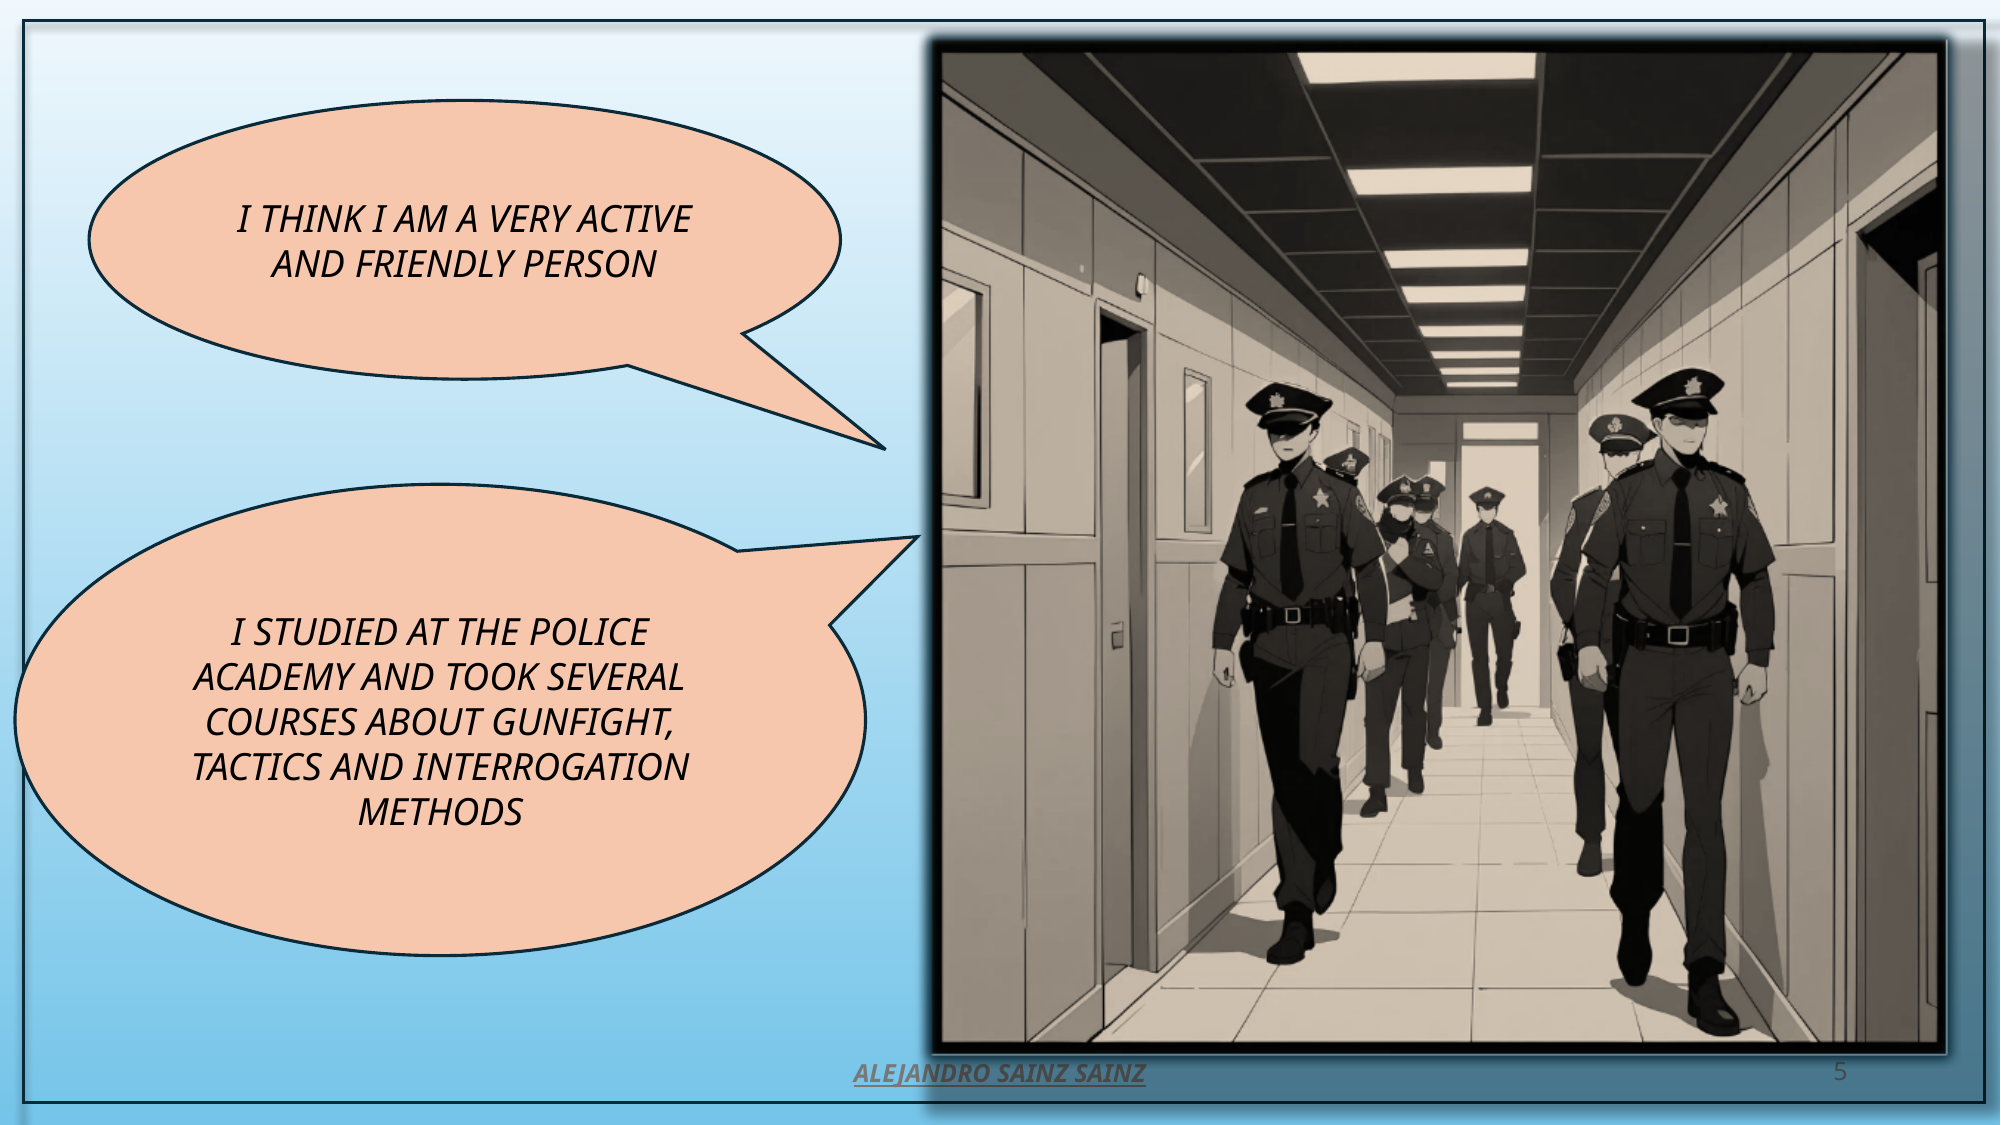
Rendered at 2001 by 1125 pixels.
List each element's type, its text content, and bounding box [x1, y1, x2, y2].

picture [931, 39, 1947, 1055]
text_box I THINK I AM A VERY ACTIVE AND FRIENDLY PERSON [87, 98, 887, 451]
text_box [22, 19, 1986, 669]
text_box I STUDIED AT THE POLICE ACADEMY AND TOOK SEVERAL COURSES ABOUT GUNFIGHT, TACTICS AND INTERROGATION METHODS [13, 482, 922, 958]
text_box [22, 541, 917, 1104]
